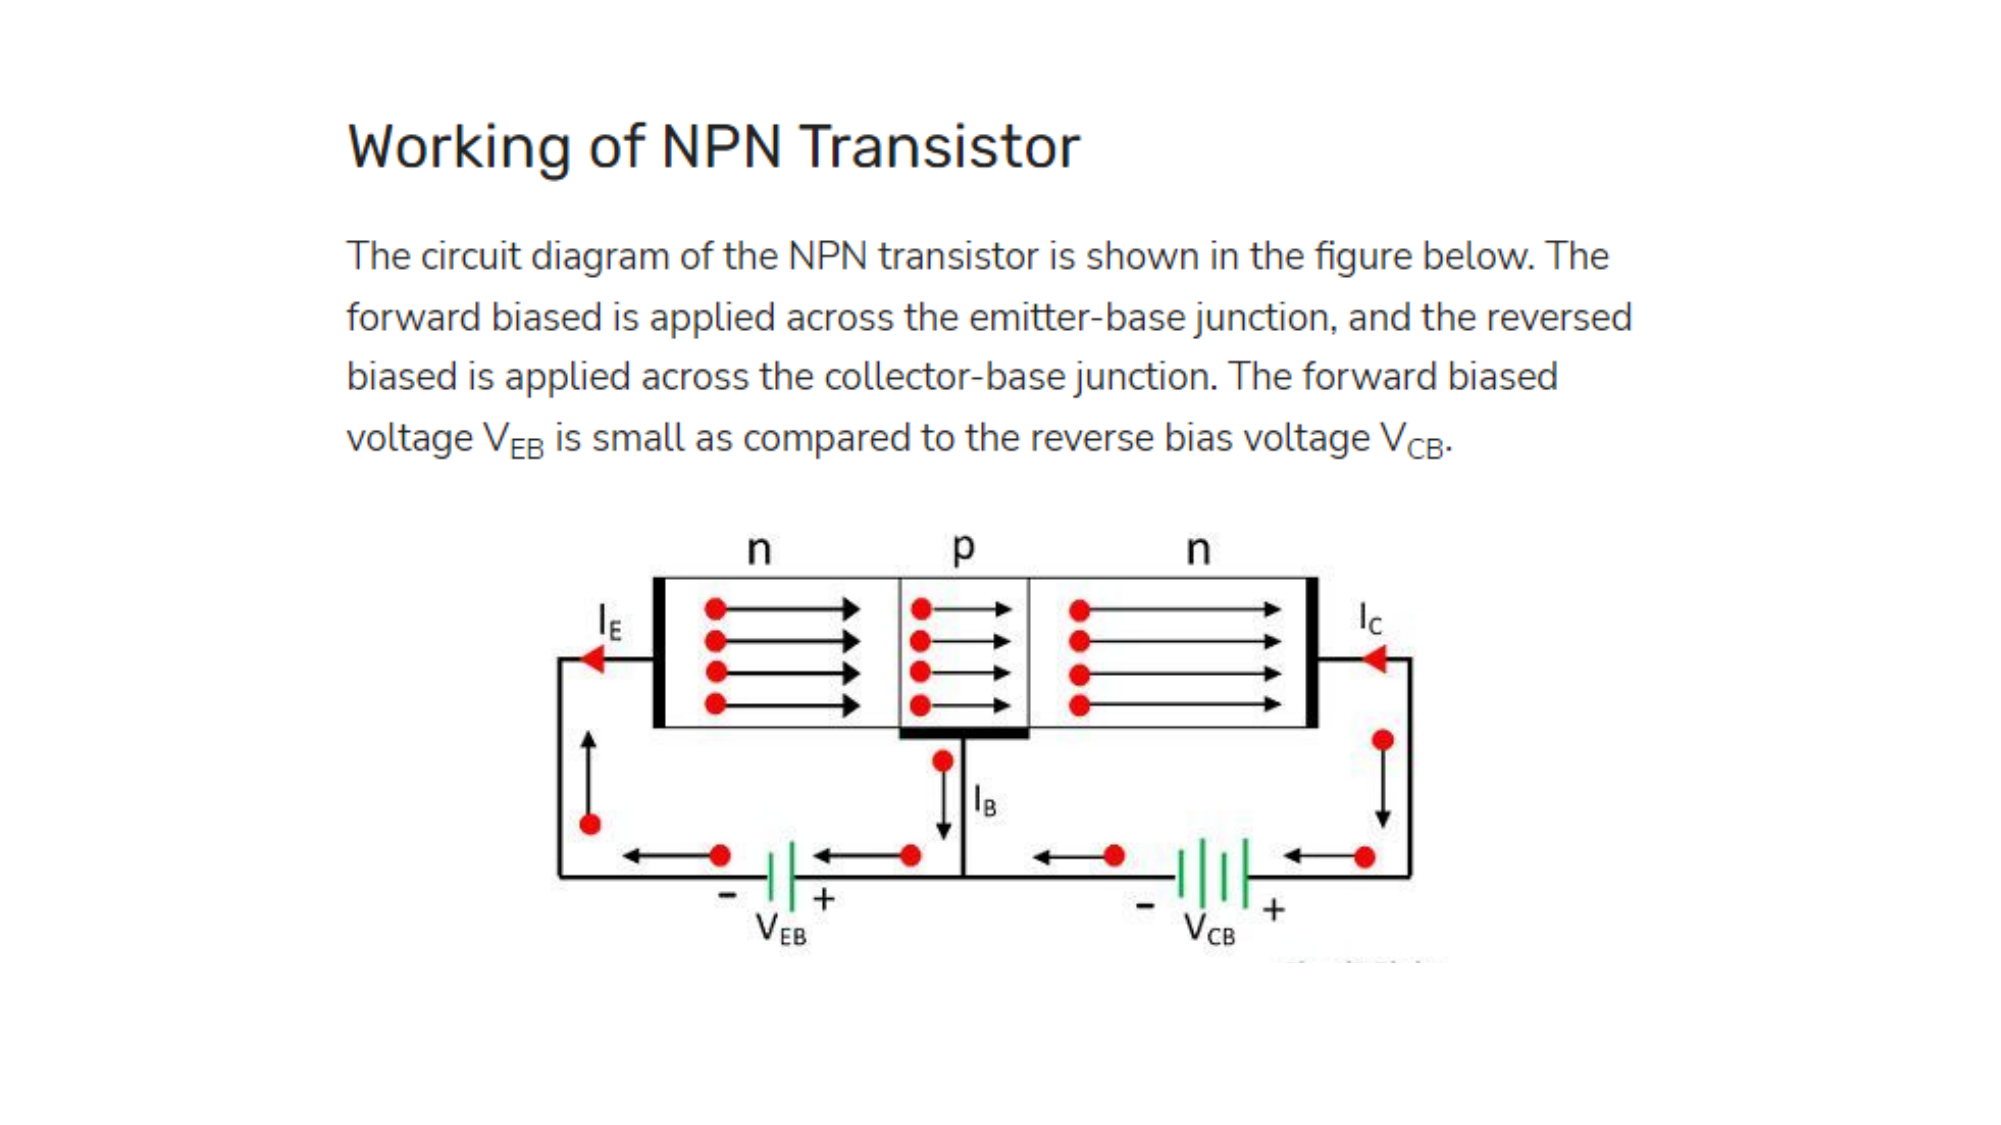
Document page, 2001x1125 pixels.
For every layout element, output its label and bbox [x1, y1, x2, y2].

picture [249, 99, 1717, 963]
